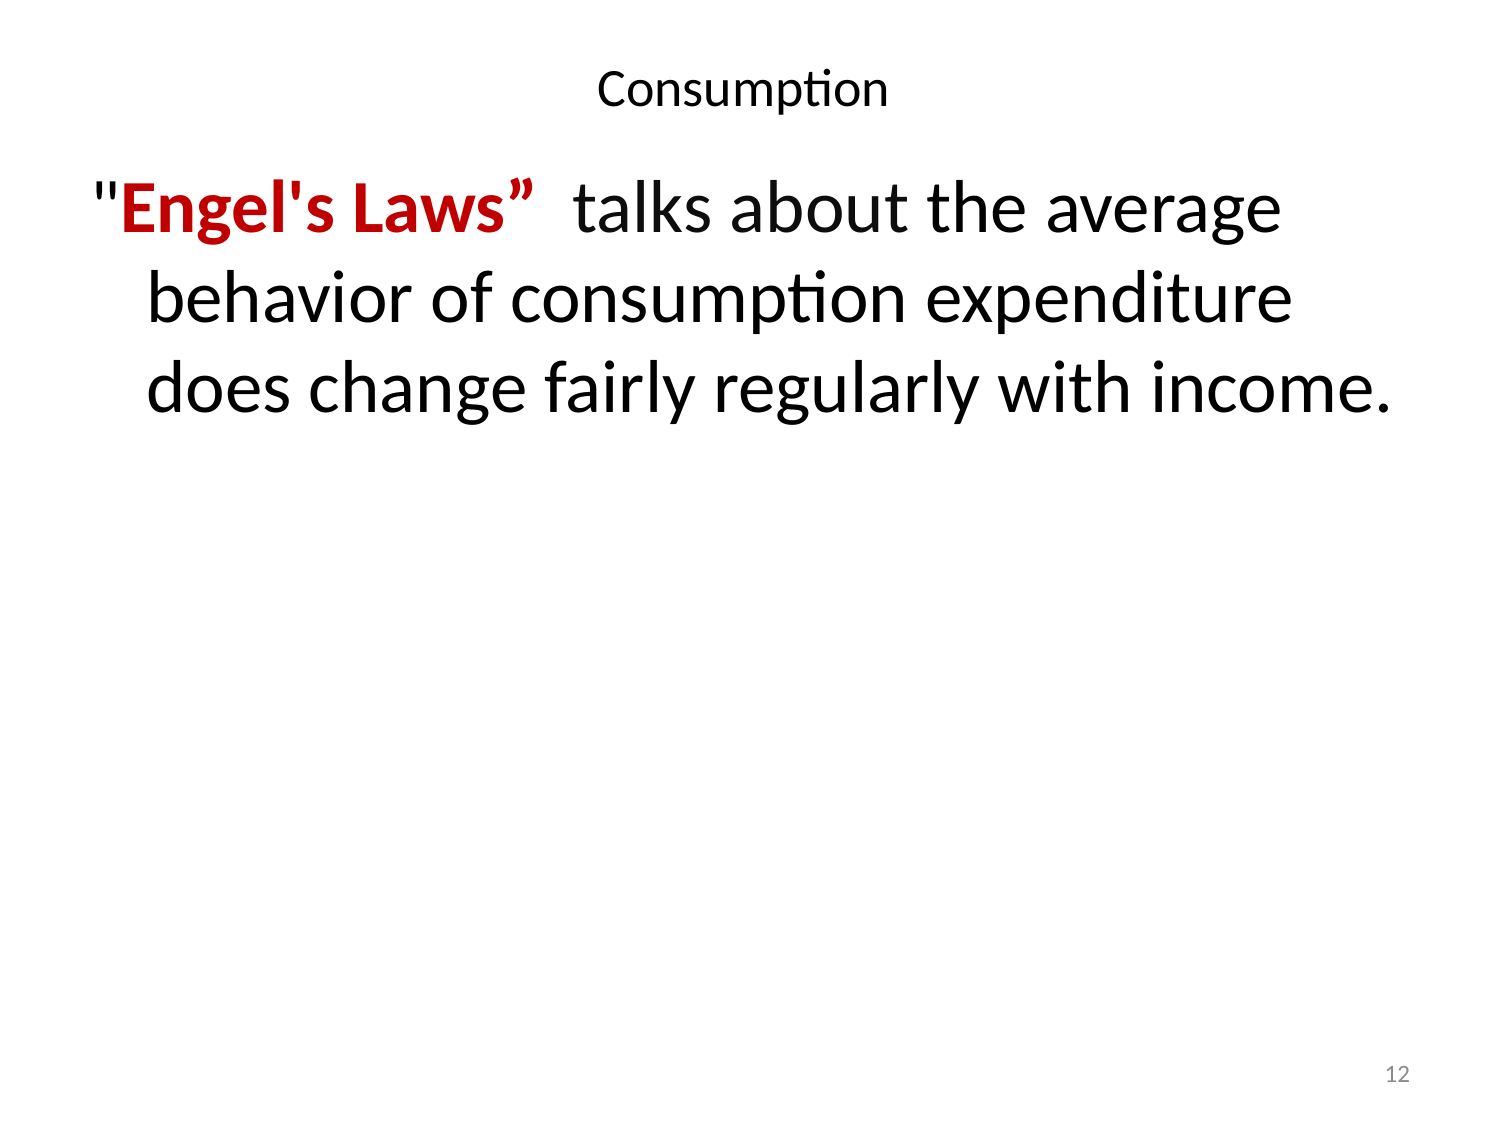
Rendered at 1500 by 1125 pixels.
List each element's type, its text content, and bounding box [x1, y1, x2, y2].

slide_number 12 [1074, 1042, 1425, 1103]
title Consumption [75, 45, 1425, 125]
list "Engel's Laws” talks about the average behavior of consumption expenditure does change fairly regularly with income. [75, 149, 1425, 1063]
